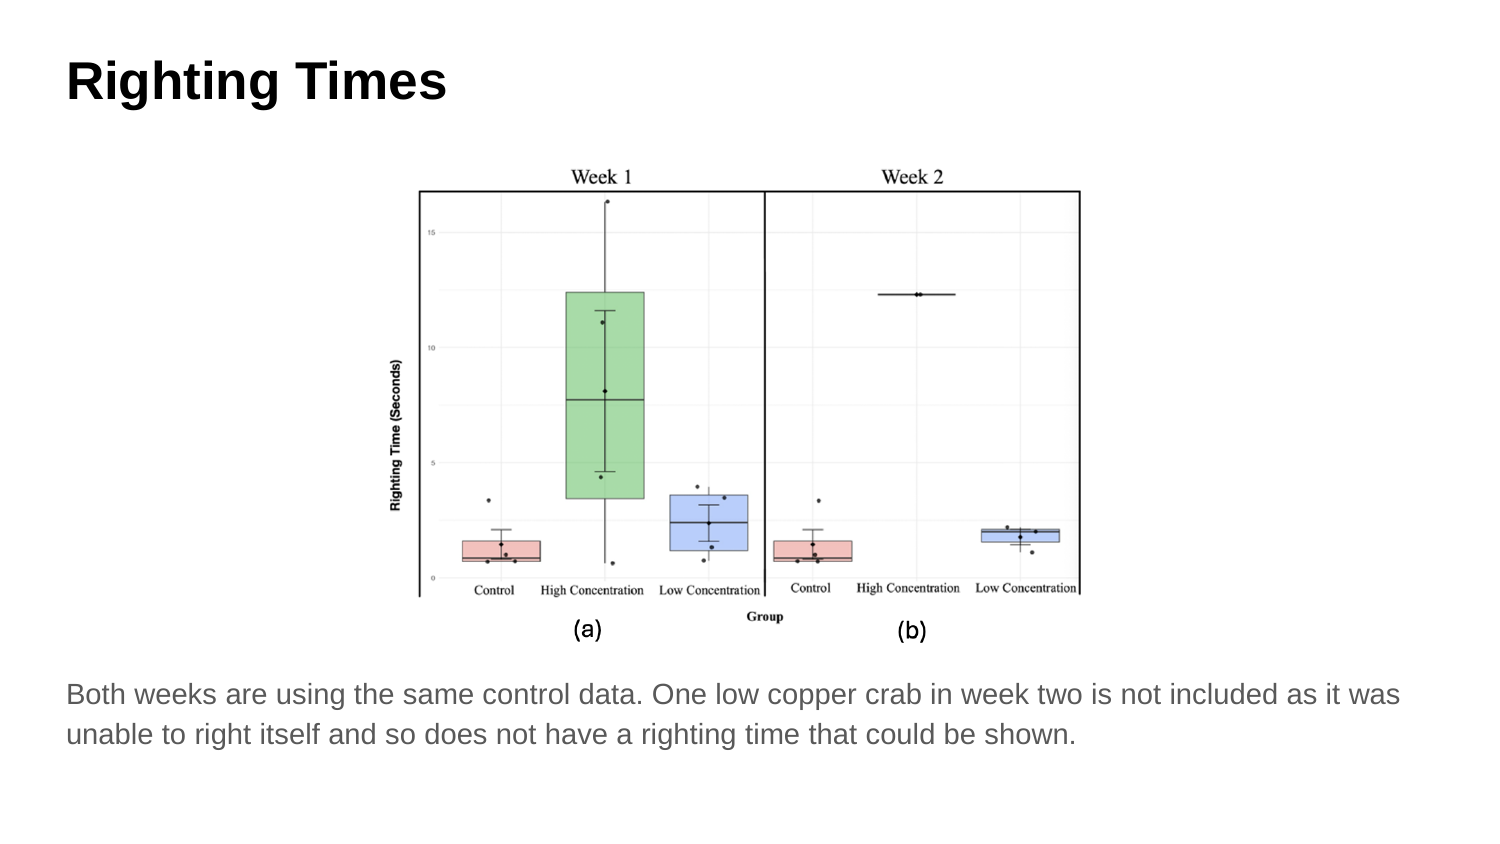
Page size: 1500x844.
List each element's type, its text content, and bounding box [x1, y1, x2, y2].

title Righting Times [51, 31, 1449, 126]
list Both weeks are using the same control data. One low copper crab in week two is not included as it was unable to right itself and so does not have a righting time that could be shown. [51, 655, 1449, 812]
picture [350, 141, 1150, 656]
